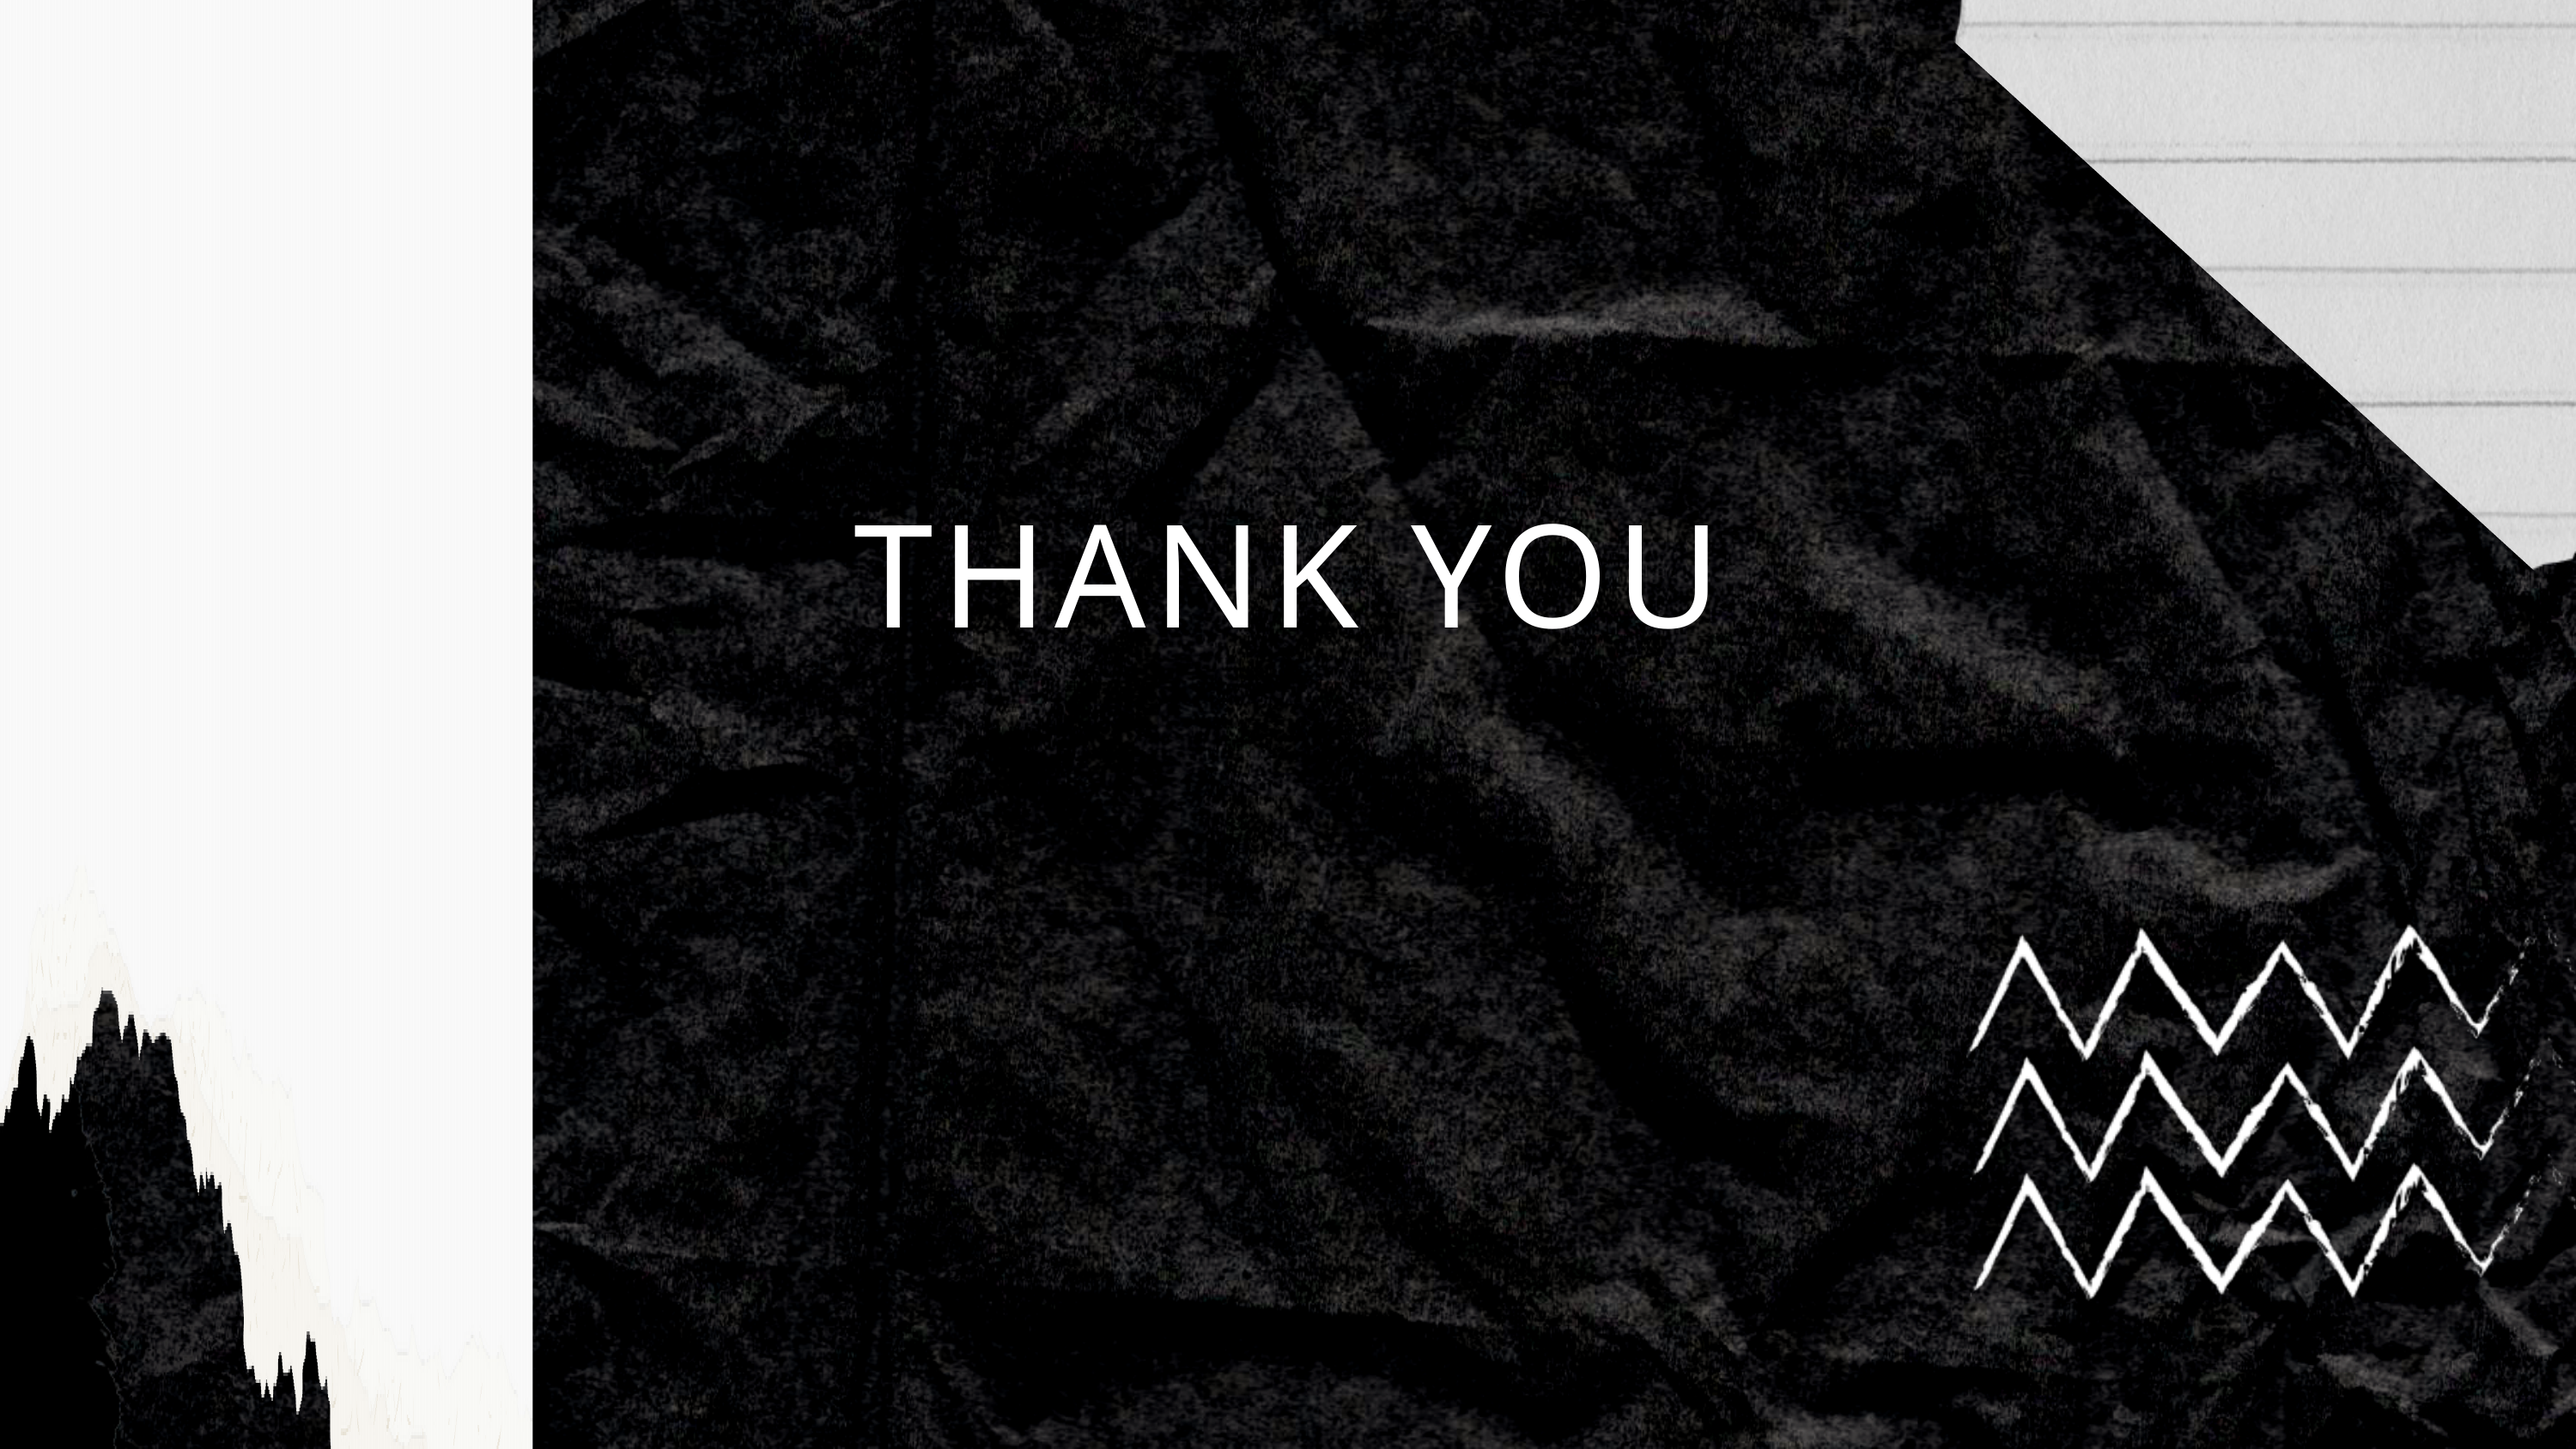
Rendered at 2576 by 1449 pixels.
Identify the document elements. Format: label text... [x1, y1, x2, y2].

text_box [0, 0, 533, 1449]
text_box [1966, 915, 2576, 1304]
text_box [533, 0, 2576, 1449]
text_box [1915, 0, 2576, 609]
text_box THANK YOU [618, 501, 1958, 657]
